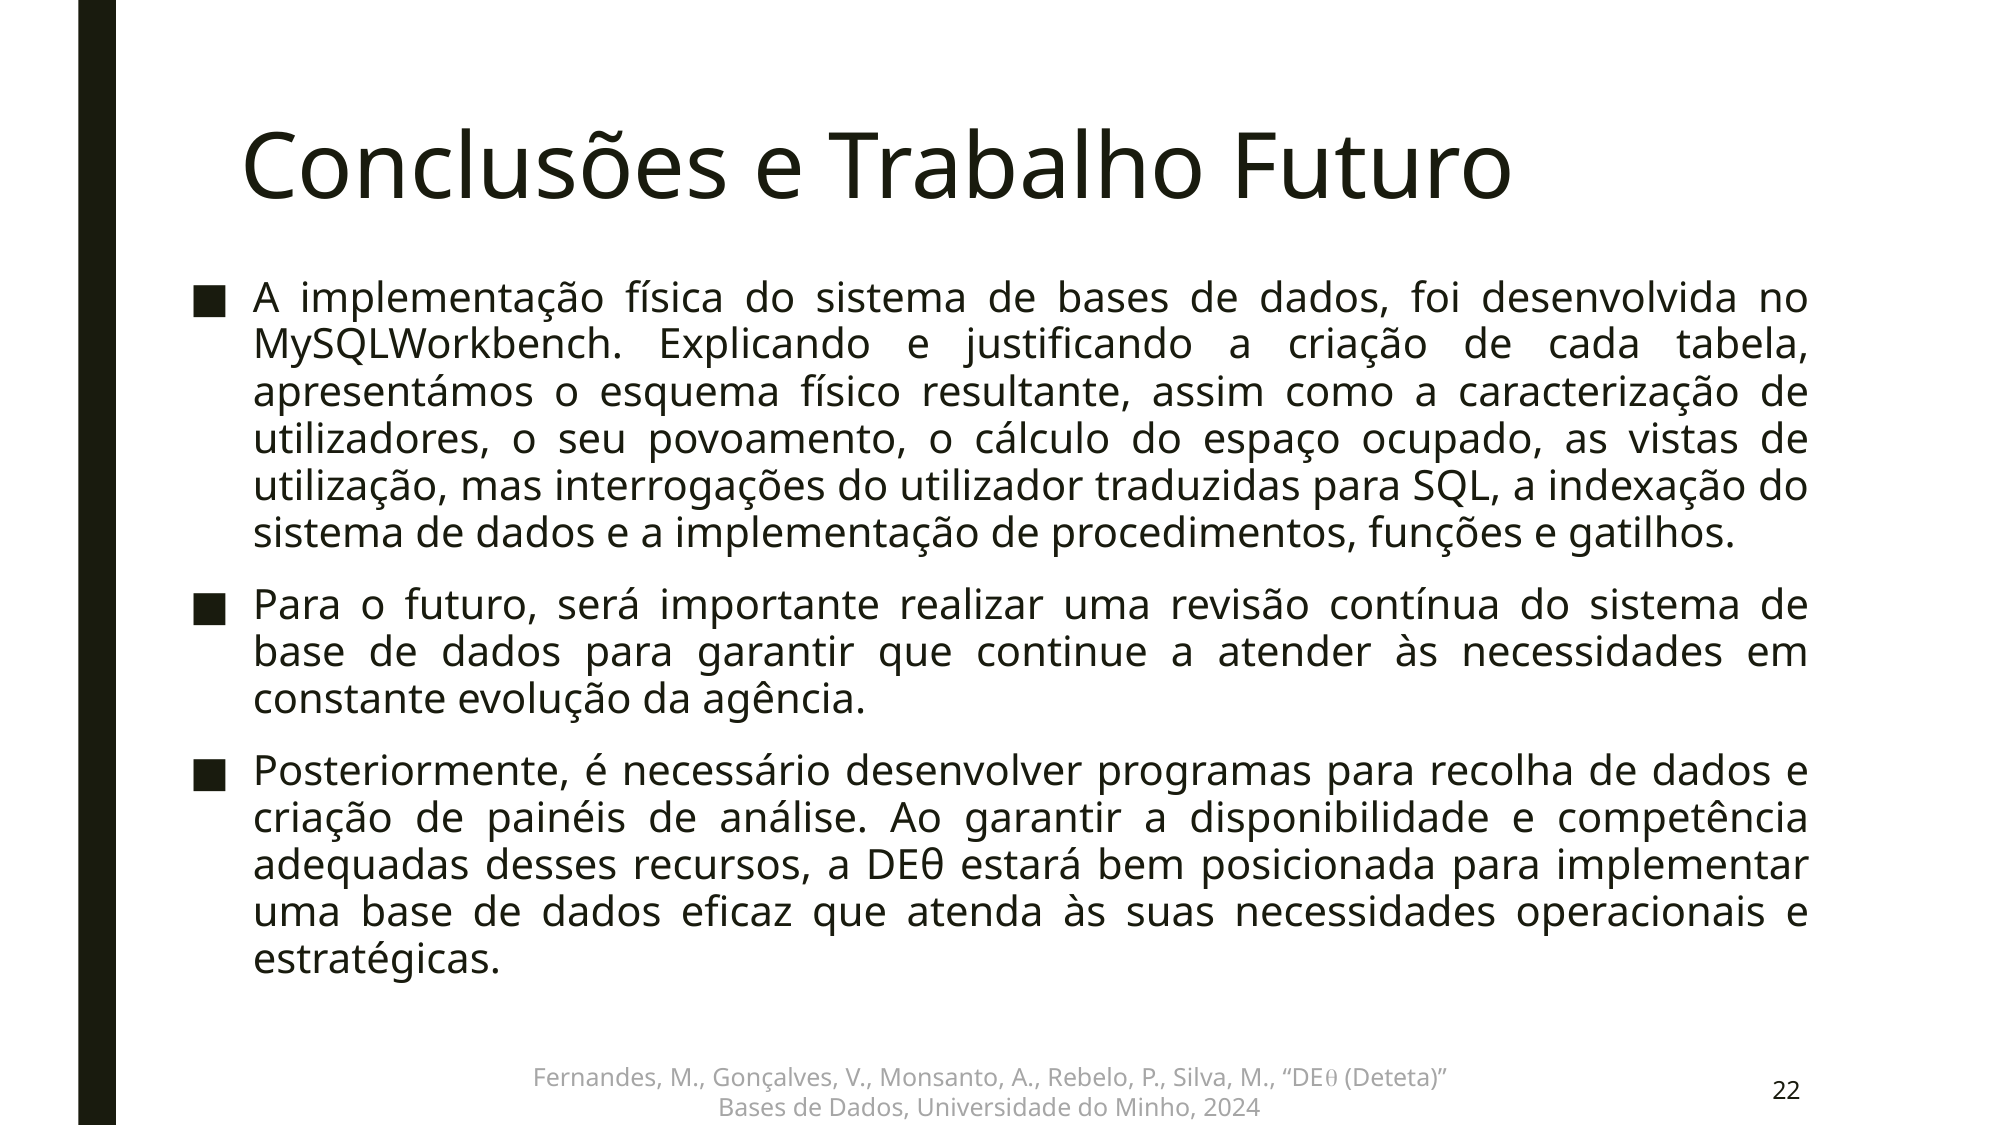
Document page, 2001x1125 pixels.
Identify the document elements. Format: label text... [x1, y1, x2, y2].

list A implementação física do sistema de bases de dados, foi desenvolvida no MySQLWorkbench. Explicando e justificando a criação de cada tabela, apresentámos o esquema físico resultante, assim como a caracterização de utilizadores, o seu povoamento, o cálculo do espaço ocupado, as vistas de utilização, mas interrogações do utilizador traduzidas para SQL, a indexação do sistema de dados e a implementação de procedimentos, funções e gatilhos. Para o futuro, será importante realizar uma revisão contínua do sistema de base de dados para garantir que continue a atender às necessidades em constante evolução da agência. Posteriormente, é necessário desenvolver programas para recolha de dados e criação de painéis de análise. Ao garantir a disponibilidade e competência adequadas desses recursos, a DEθ estará bem posicionada para implementar uma base de dados eficaz que atenda às suas necessidades operacionais e estratégicas. [174, 266, 1825, 1059]
slide_number 22 [1553, 1058, 1816, 1125]
title Conclusões e Trabalho Futuro [225, 112, 1800, 266]
footer Fernandes, M., Gonçalves, V., Monsanto, A., Rebelo, P., Silva, M., “DEq (Deteta)” Bases de Dados, Universidade do Minho, 2024 [474, 1058, 1505, 1125]
